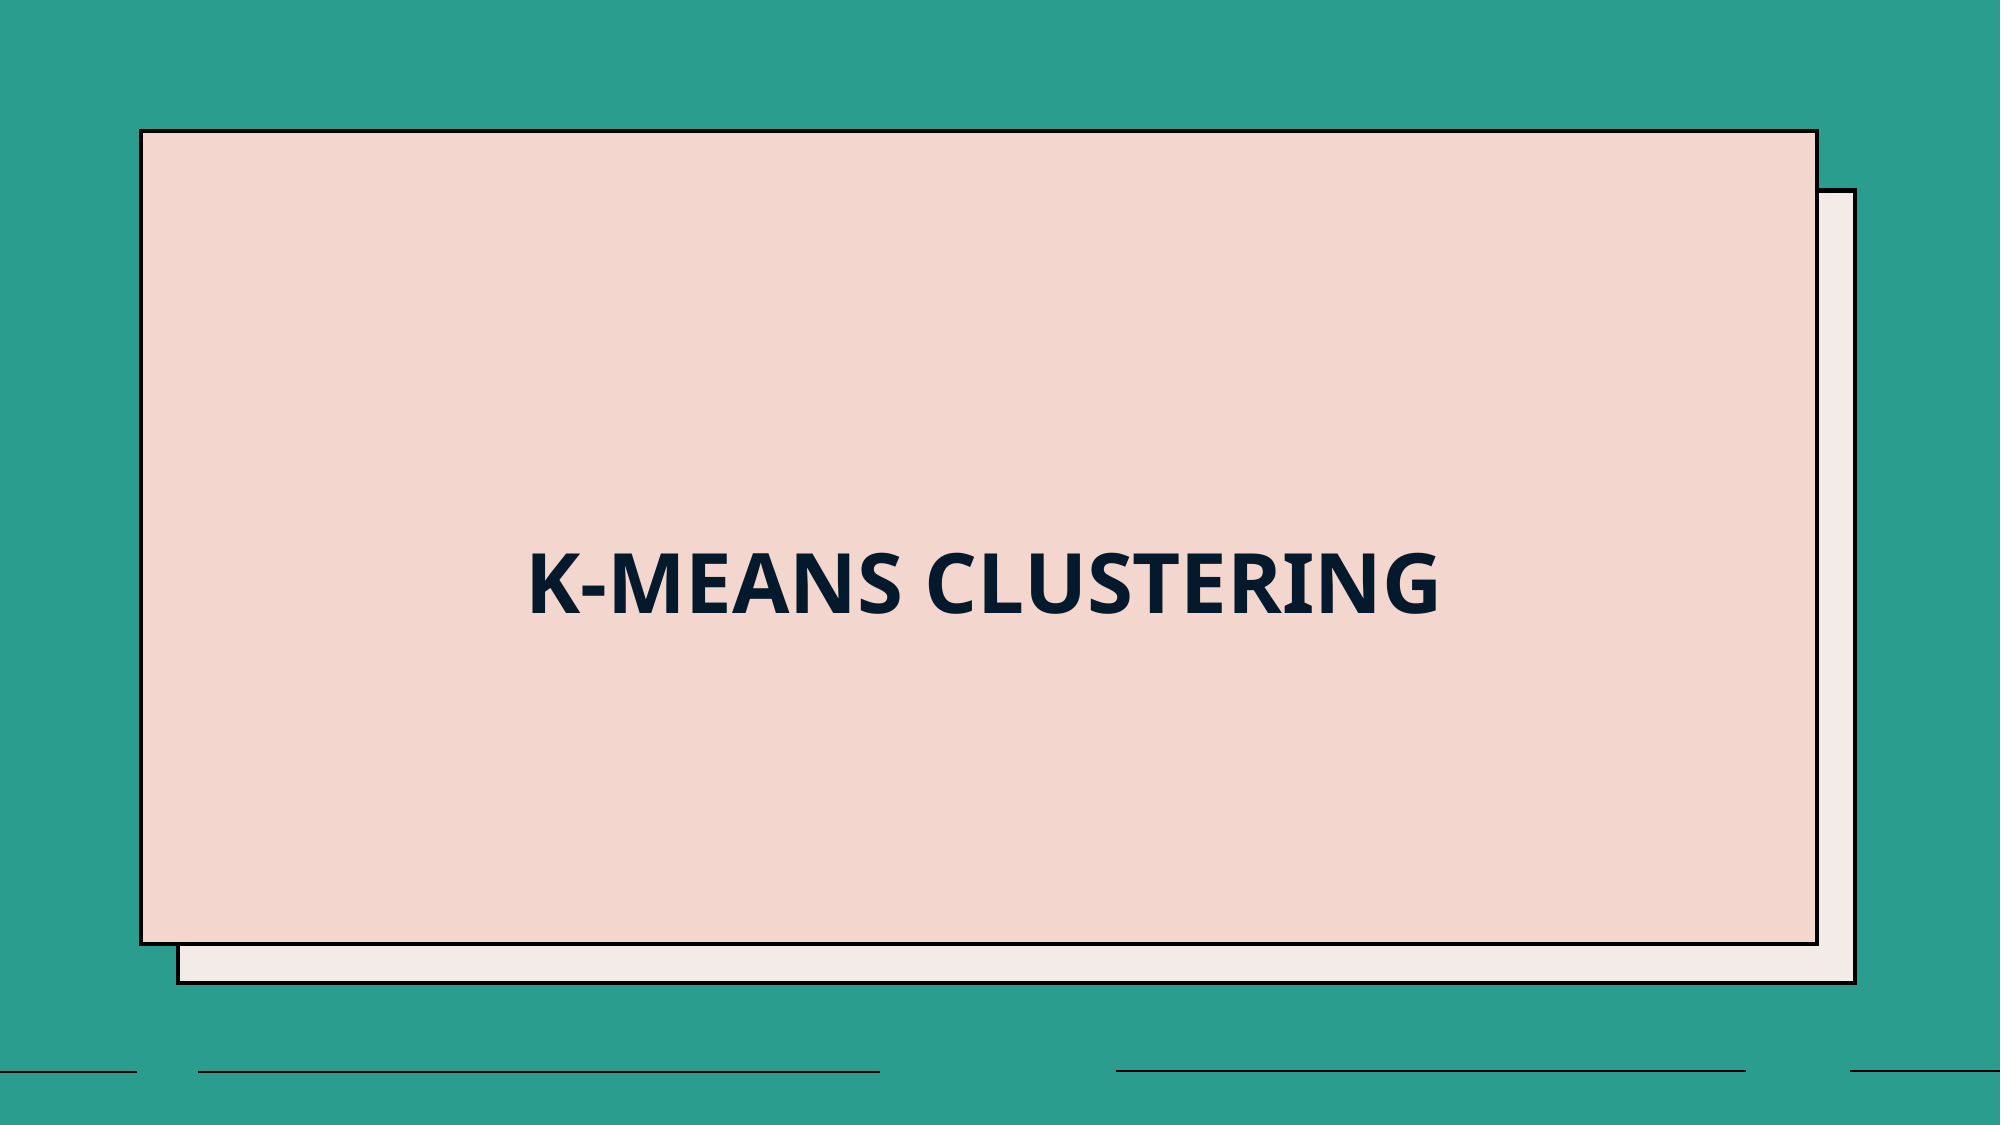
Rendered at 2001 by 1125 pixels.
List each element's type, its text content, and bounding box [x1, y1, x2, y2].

title K-MEANS CLUSTERING [446, 428, 1523, 654]
